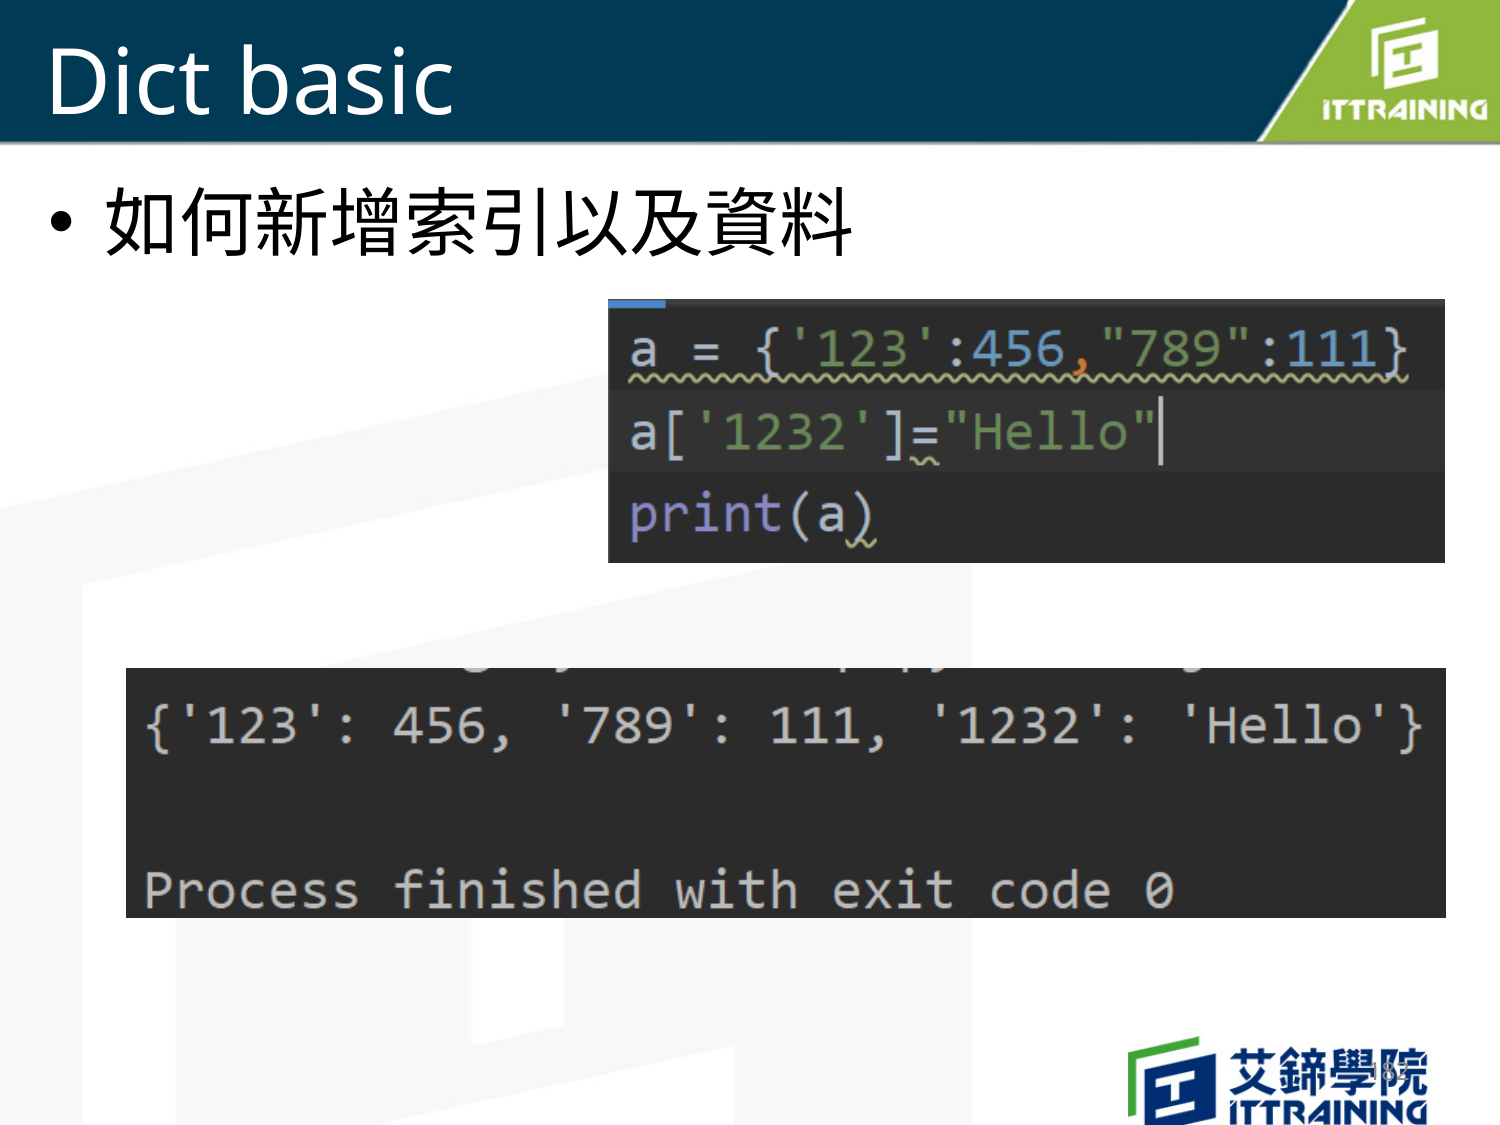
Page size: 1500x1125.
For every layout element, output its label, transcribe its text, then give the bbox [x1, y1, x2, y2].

list 如何新增索引以及資料 [33, 168, 1418, 911]
slide_number 182 [1074, 1042, 1425, 1103]
title Dict basic [29, 0, 1380, 172]
picture [0, 0, 1500, 1125]
